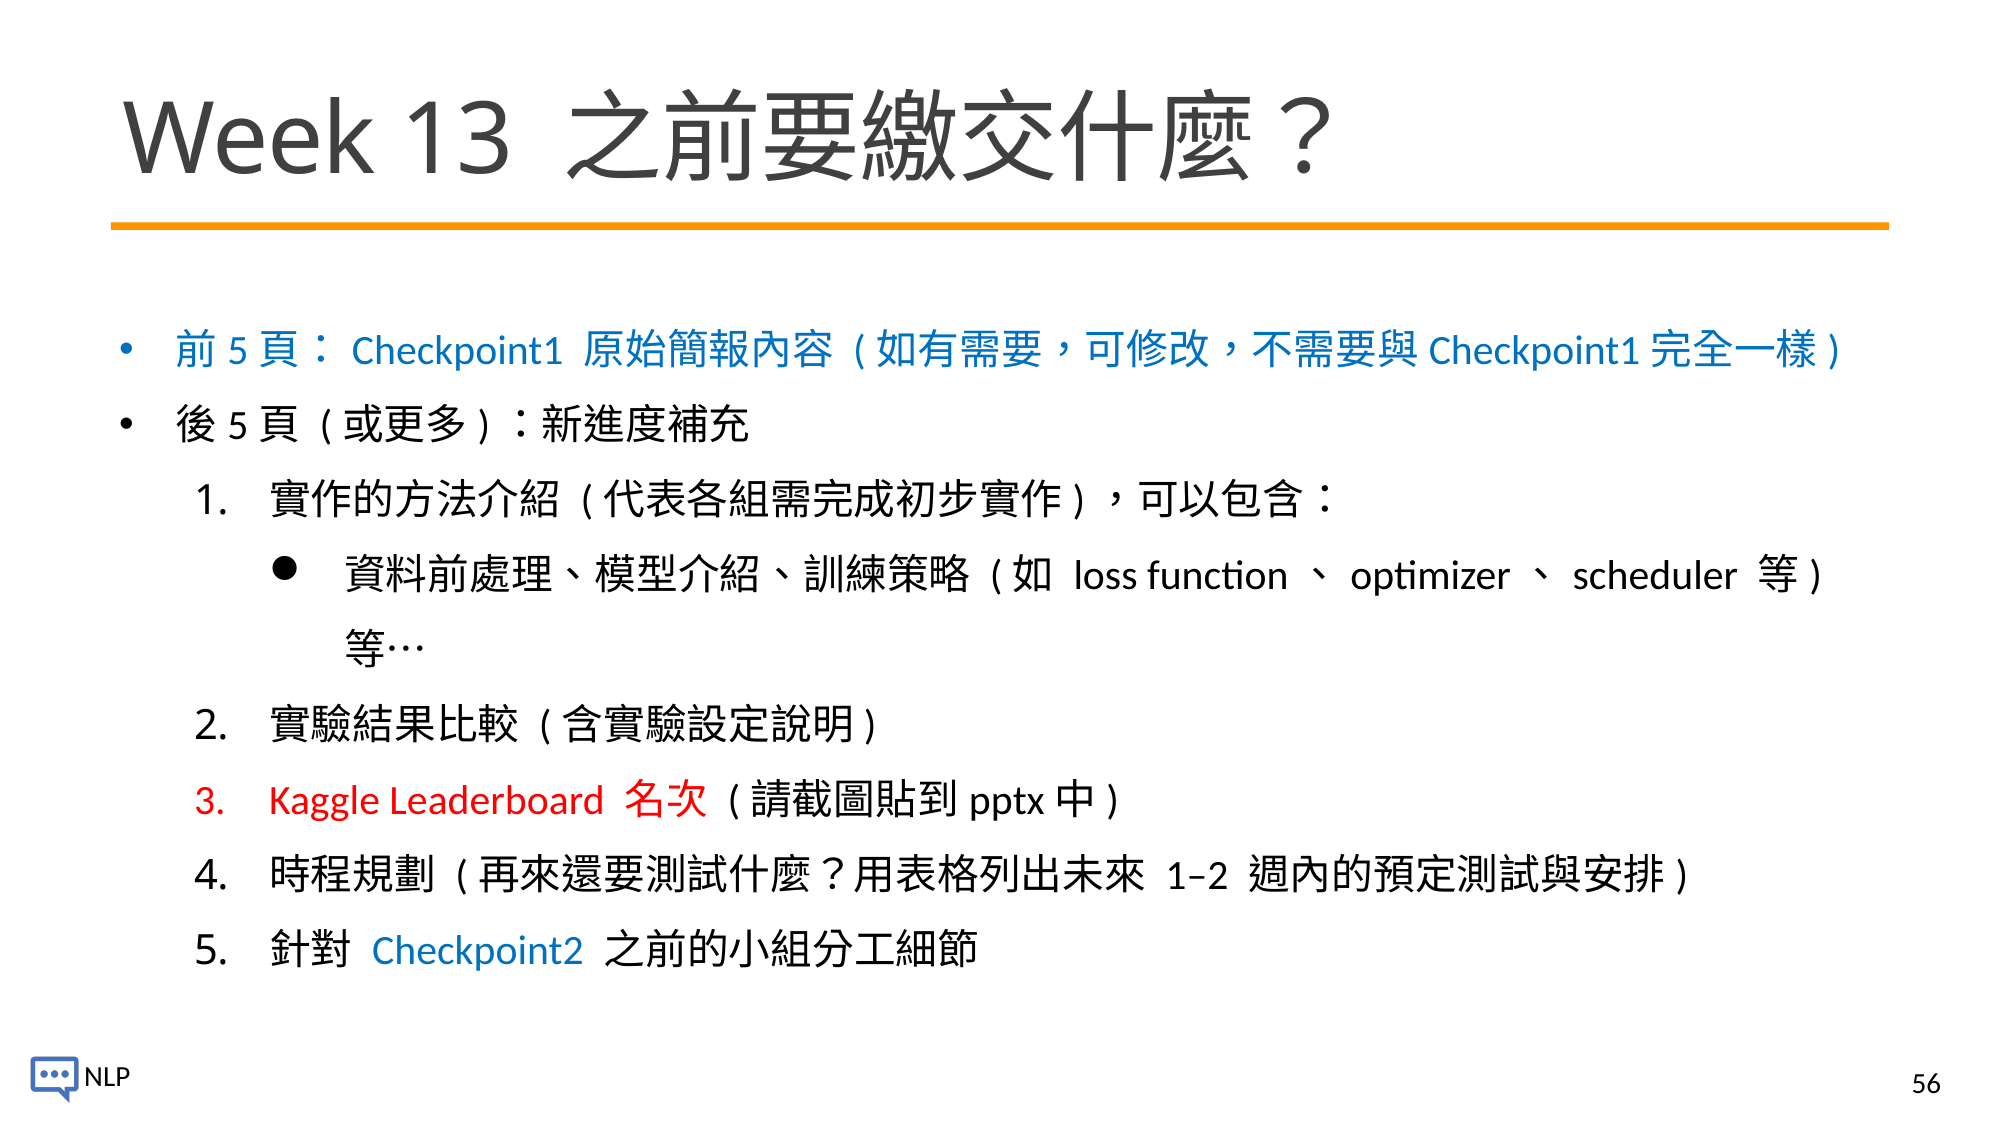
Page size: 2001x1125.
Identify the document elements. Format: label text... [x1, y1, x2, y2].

picture [23, 1047, 86, 1110]
slide_number 56 [1740, 1052, 1957, 1113]
title Week 13 之前要繳交什麼？ [107, 58, 1899, 228]
text_box 前5頁：Checkpoint1 原始簡報內容 (如有需要，可修改，不需要與Checkpoint1完全一樣) 後5頁 (或更多)：新進度補充 實作的方法介紹 (代表各組需完成初步實作)，可以包含： 資料前處理、模型介紹、訓練策略 (如 loss function、optimizer、scheduler 等) 等… 實驗結果比較 (含實驗設定說明) Kaggle Leaderboard 名次 (請截圖貼到pptx中) 時程規劃 (再來還要測試什麼？用表格列出未來 1–2 週內的預定測試與安排) 針對 Checkpoint2 之前的小組分工細節 [104, 290, 1896, 981]
